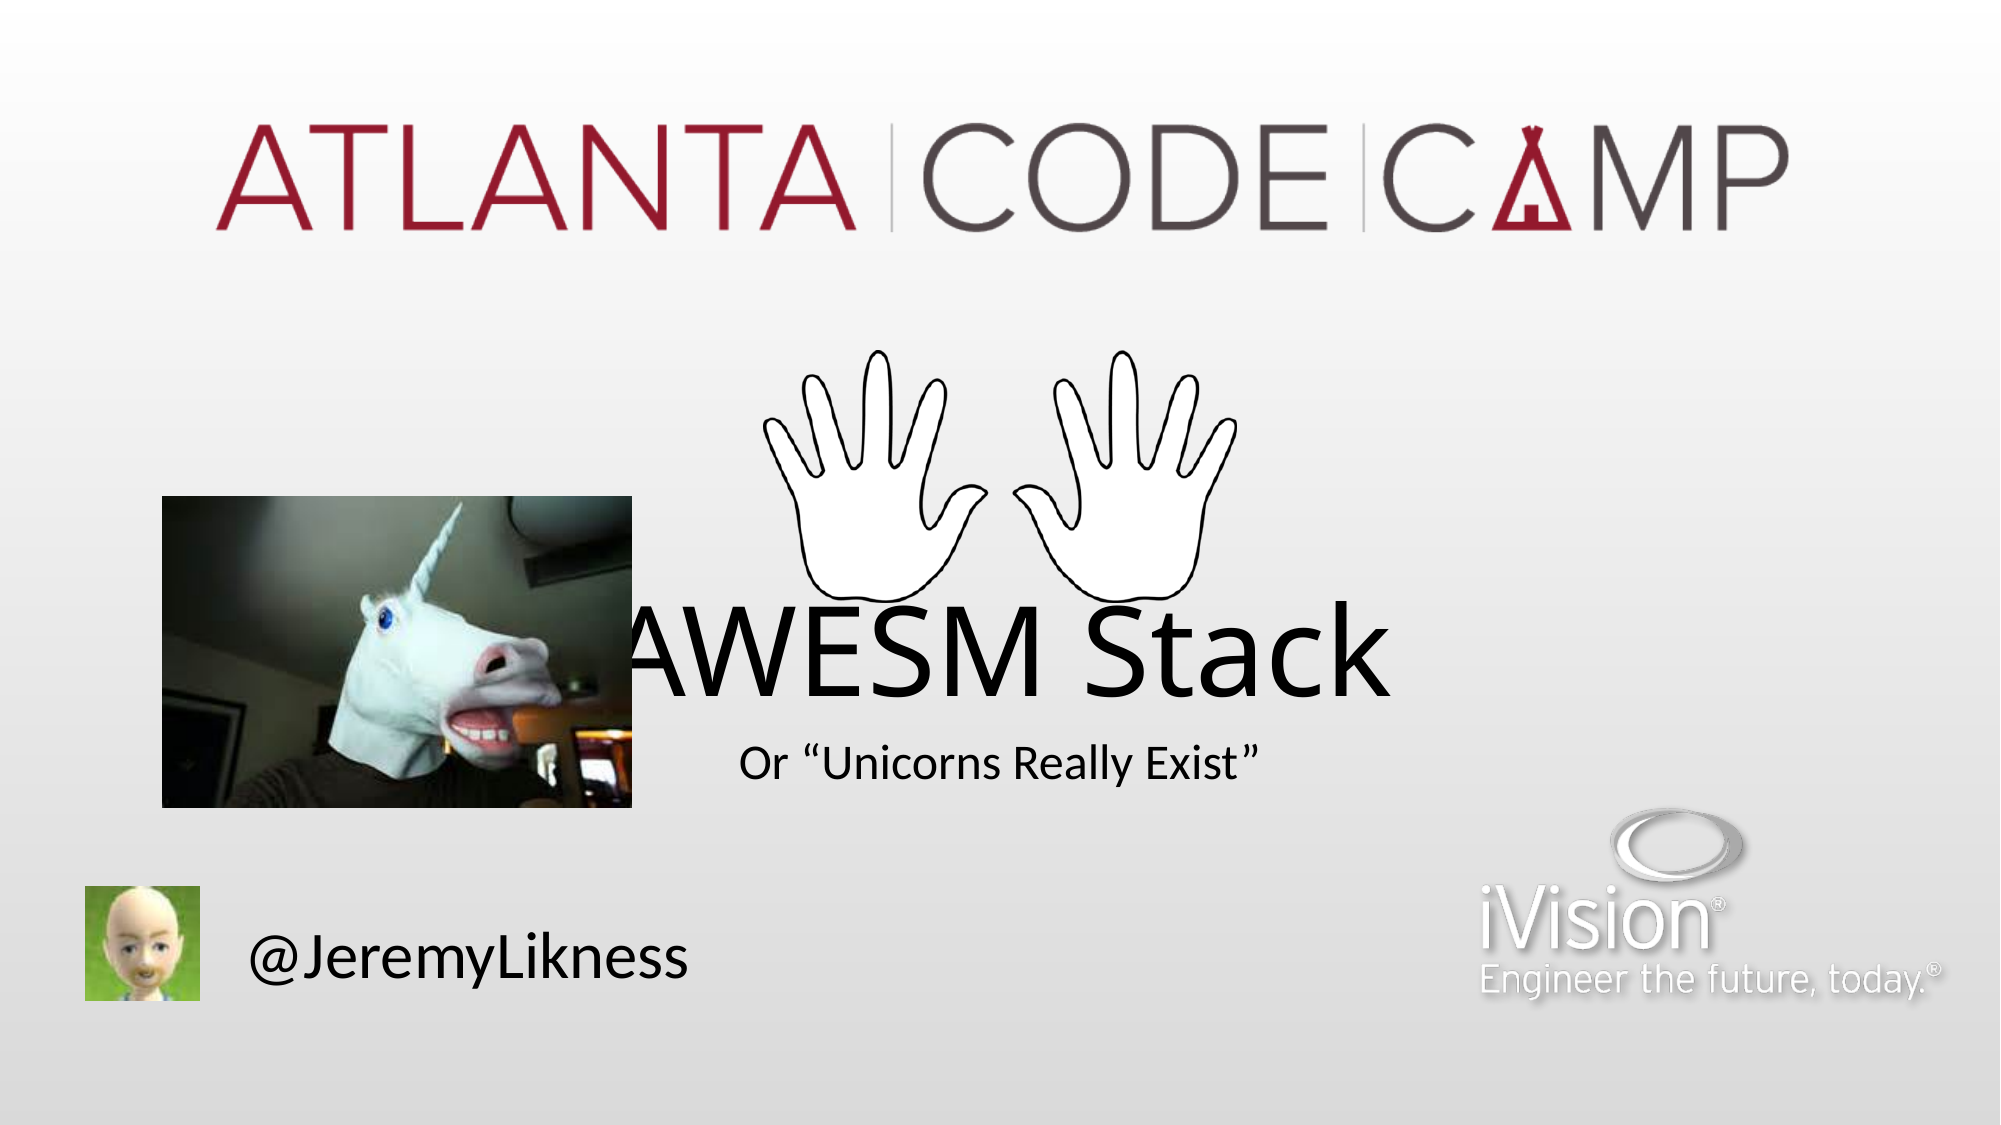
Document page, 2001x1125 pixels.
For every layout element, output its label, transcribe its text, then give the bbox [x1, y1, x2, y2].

picture [199, 101, 1800, 250]
picture [162, 496, 632, 808]
title AWESM Stack [249, 339, 1750, 728]
picture [762, 350, 1237, 604]
picture [85, 886, 200, 1001]
subtitle Or “Unicorns Really Exist” [249, 728, 1750, 1001]
text_box @JeremyLikness [229, 904, 706, 1000]
picture [1481, 807, 1942, 1001]
